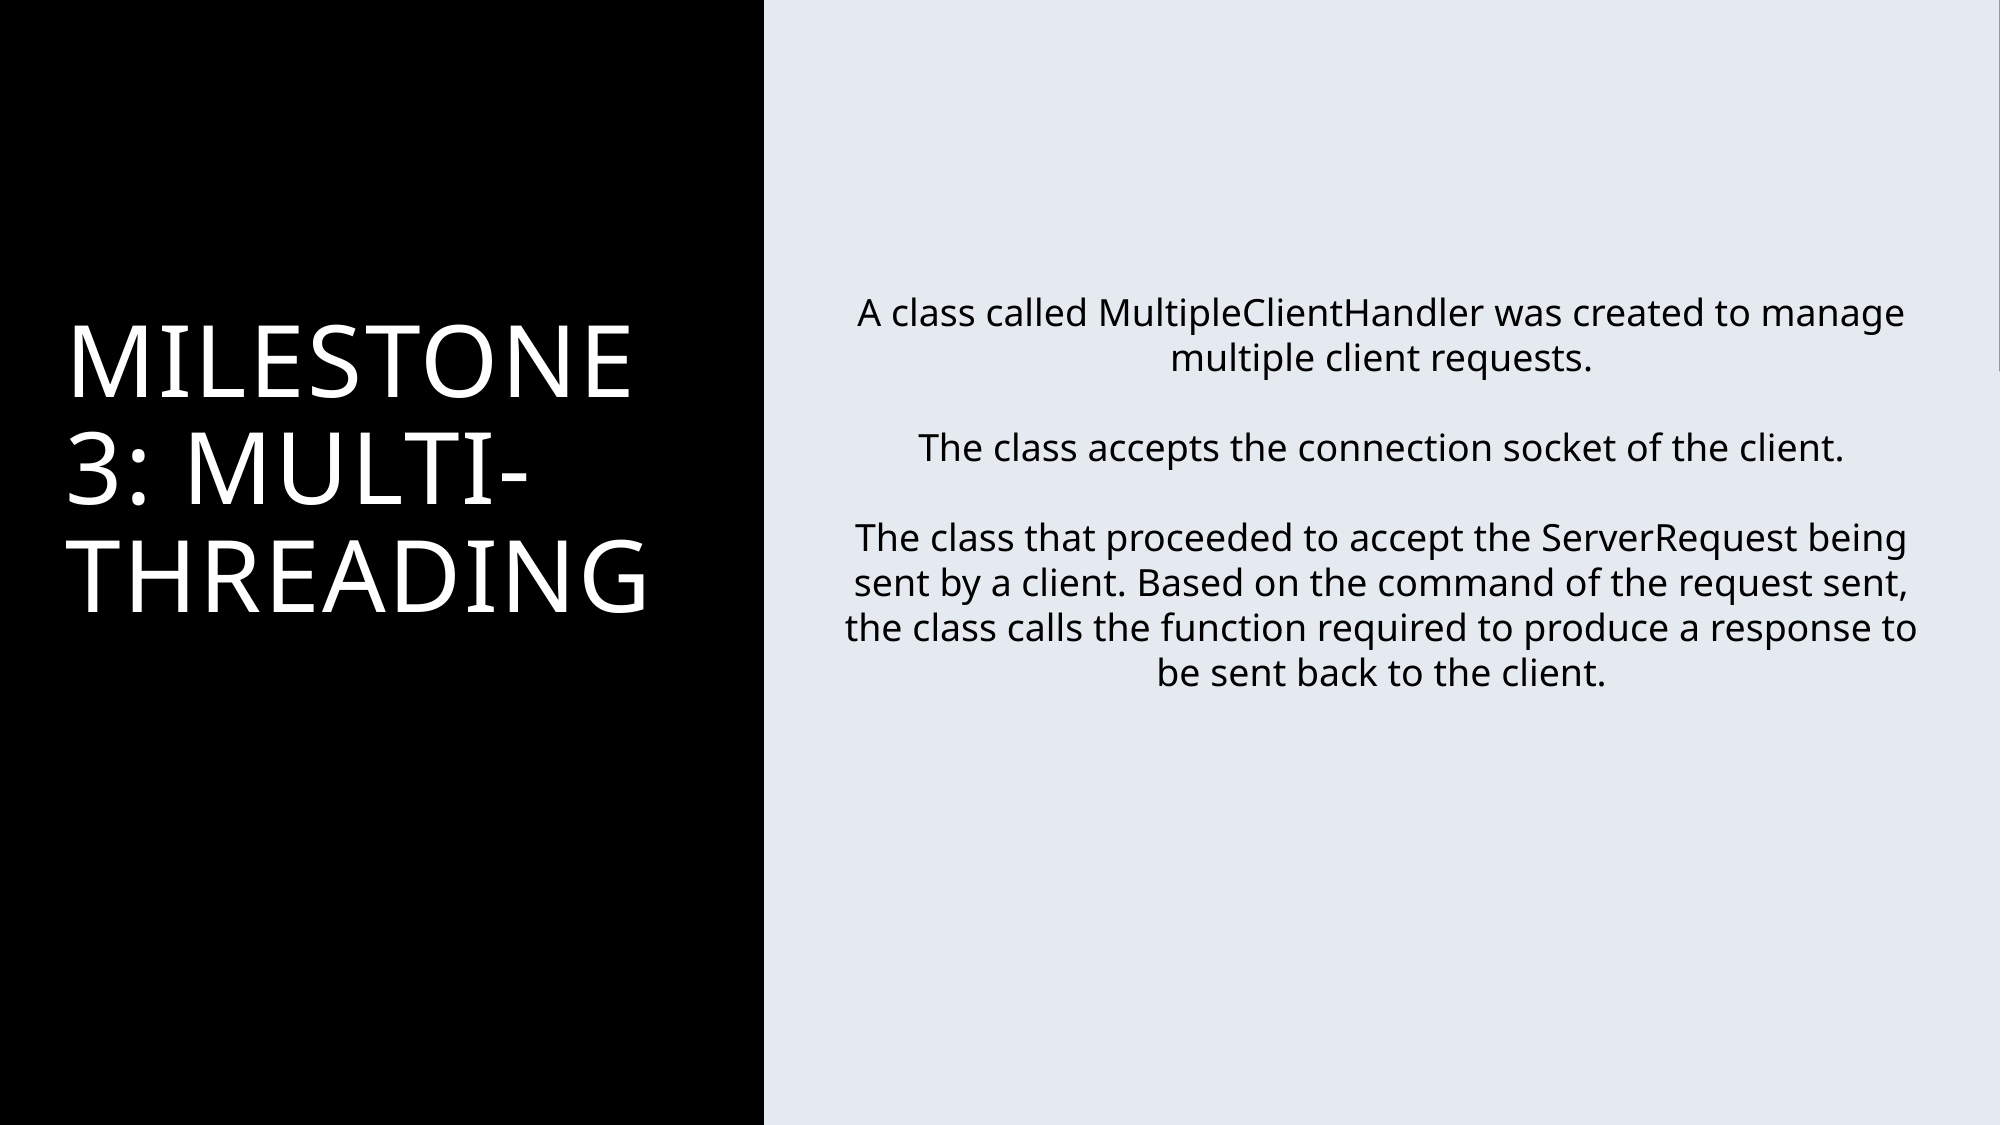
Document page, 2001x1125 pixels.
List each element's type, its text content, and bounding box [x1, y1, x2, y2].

text_box [0, 0, 765, 1125]
text_box Milestone 3: Multi-Threading [50, 76, 694, 990]
text_box A class called MultipleClientHandler was created to manage multiple client requests. The class accepts the connection socket of the client. The class that proceeded to accept the ServerRequest being sent by a client. Based on the command of the request sent, the class calls the function required to produce a response to be sent back to the client. [819, 281, 1945, 702]
text_box [765, 0, 2000, 1125]
